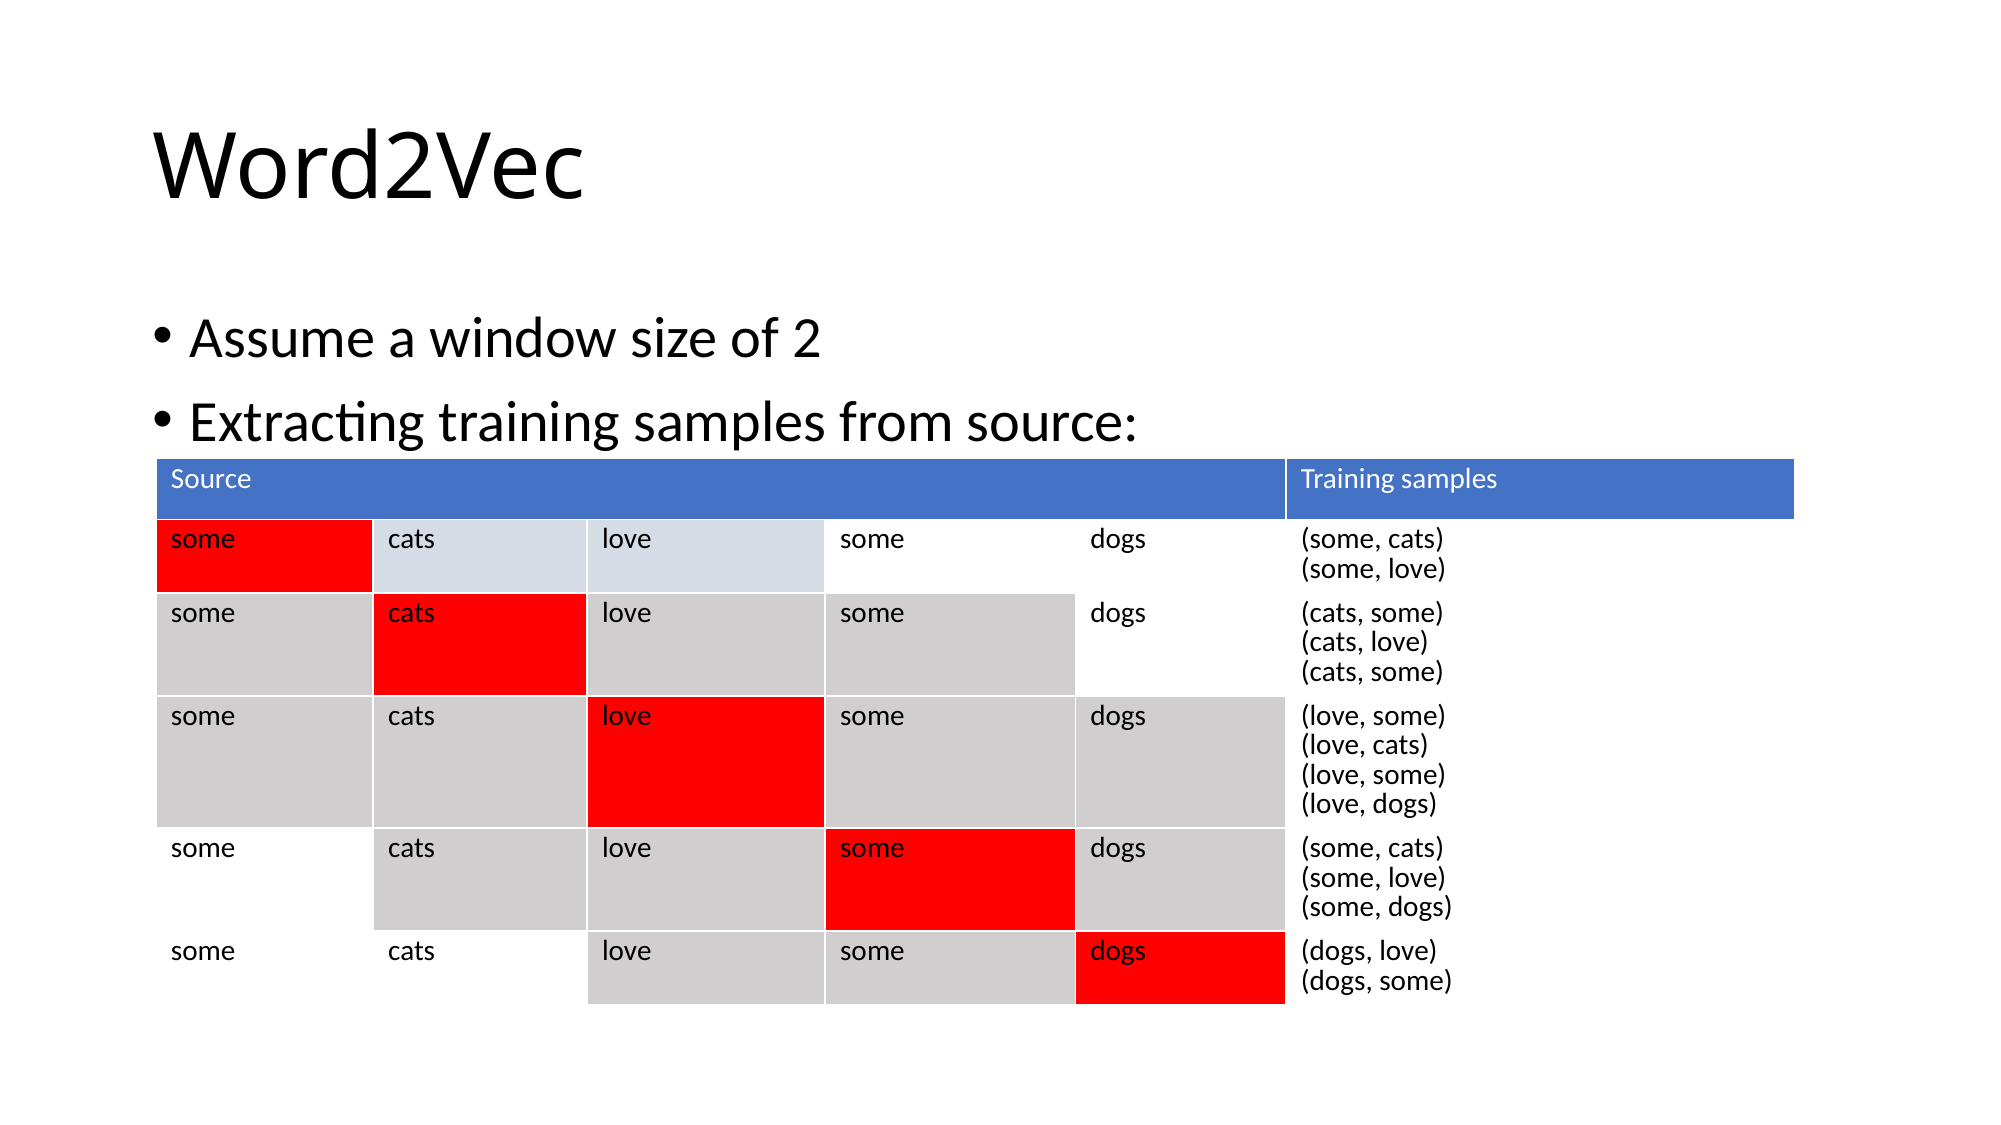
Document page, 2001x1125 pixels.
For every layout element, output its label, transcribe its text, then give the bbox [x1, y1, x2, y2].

table_cell (some, cats) (some, love) [1287, 520, 1794, 592]
table_cell some [157, 829, 372, 930]
table_cell cats [374, 594, 586, 695]
table_cell some [826, 520, 1075, 592]
table_cell dogs [1076, 932, 1285, 1004]
table_cell (cats, some) (cats, love) (cats, some) [1287, 594, 1794, 695]
table_cell dogs [1076, 697, 1285, 827]
title Word2Vec [137, 59, 1863, 278]
table_cell some [826, 829, 1075, 930]
table_cell love [588, 697, 824, 827]
table_cell love [588, 932, 824, 1004]
table_cell cats [374, 520, 586, 592]
table_cell dogs [1076, 520, 1285, 592]
table_header Training samples [1287, 459, 1794, 519]
table_cell cats [374, 697, 586, 827]
table_cell (dogs, love) (dogs, some) [1287, 932, 1794, 1004]
table_cell some [157, 594, 372, 695]
table_cell dogs [1076, 594, 1285, 695]
table_cell (some, cats) (some, love) (some, dogs) [1287, 829, 1794, 930]
table_cell cats [374, 829, 586, 930]
table_cell dogs [1076, 829, 1285, 930]
table_cell some [157, 697, 372, 827]
table_cell love [588, 520, 824, 592]
table_cell love [588, 594, 824, 695]
table_cell love [588, 829, 824, 930]
table_cell some [157, 520, 372, 592]
table_cell some [826, 594, 1075, 695]
table_cell some [826, 932, 1075, 1004]
table_cell some [157, 932, 372, 1004]
table_cell cats [374, 932, 586, 1004]
list Assume a window size of 2 Extracting training samples from source: [137, 299, 1863, 1014]
table_header Source [157, 459, 1285, 519]
table_cell some [826, 697, 1075, 827]
table_cell (love, some) (love, cats) (love, some) (love, dogs) [1287, 697, 1794, 827]
